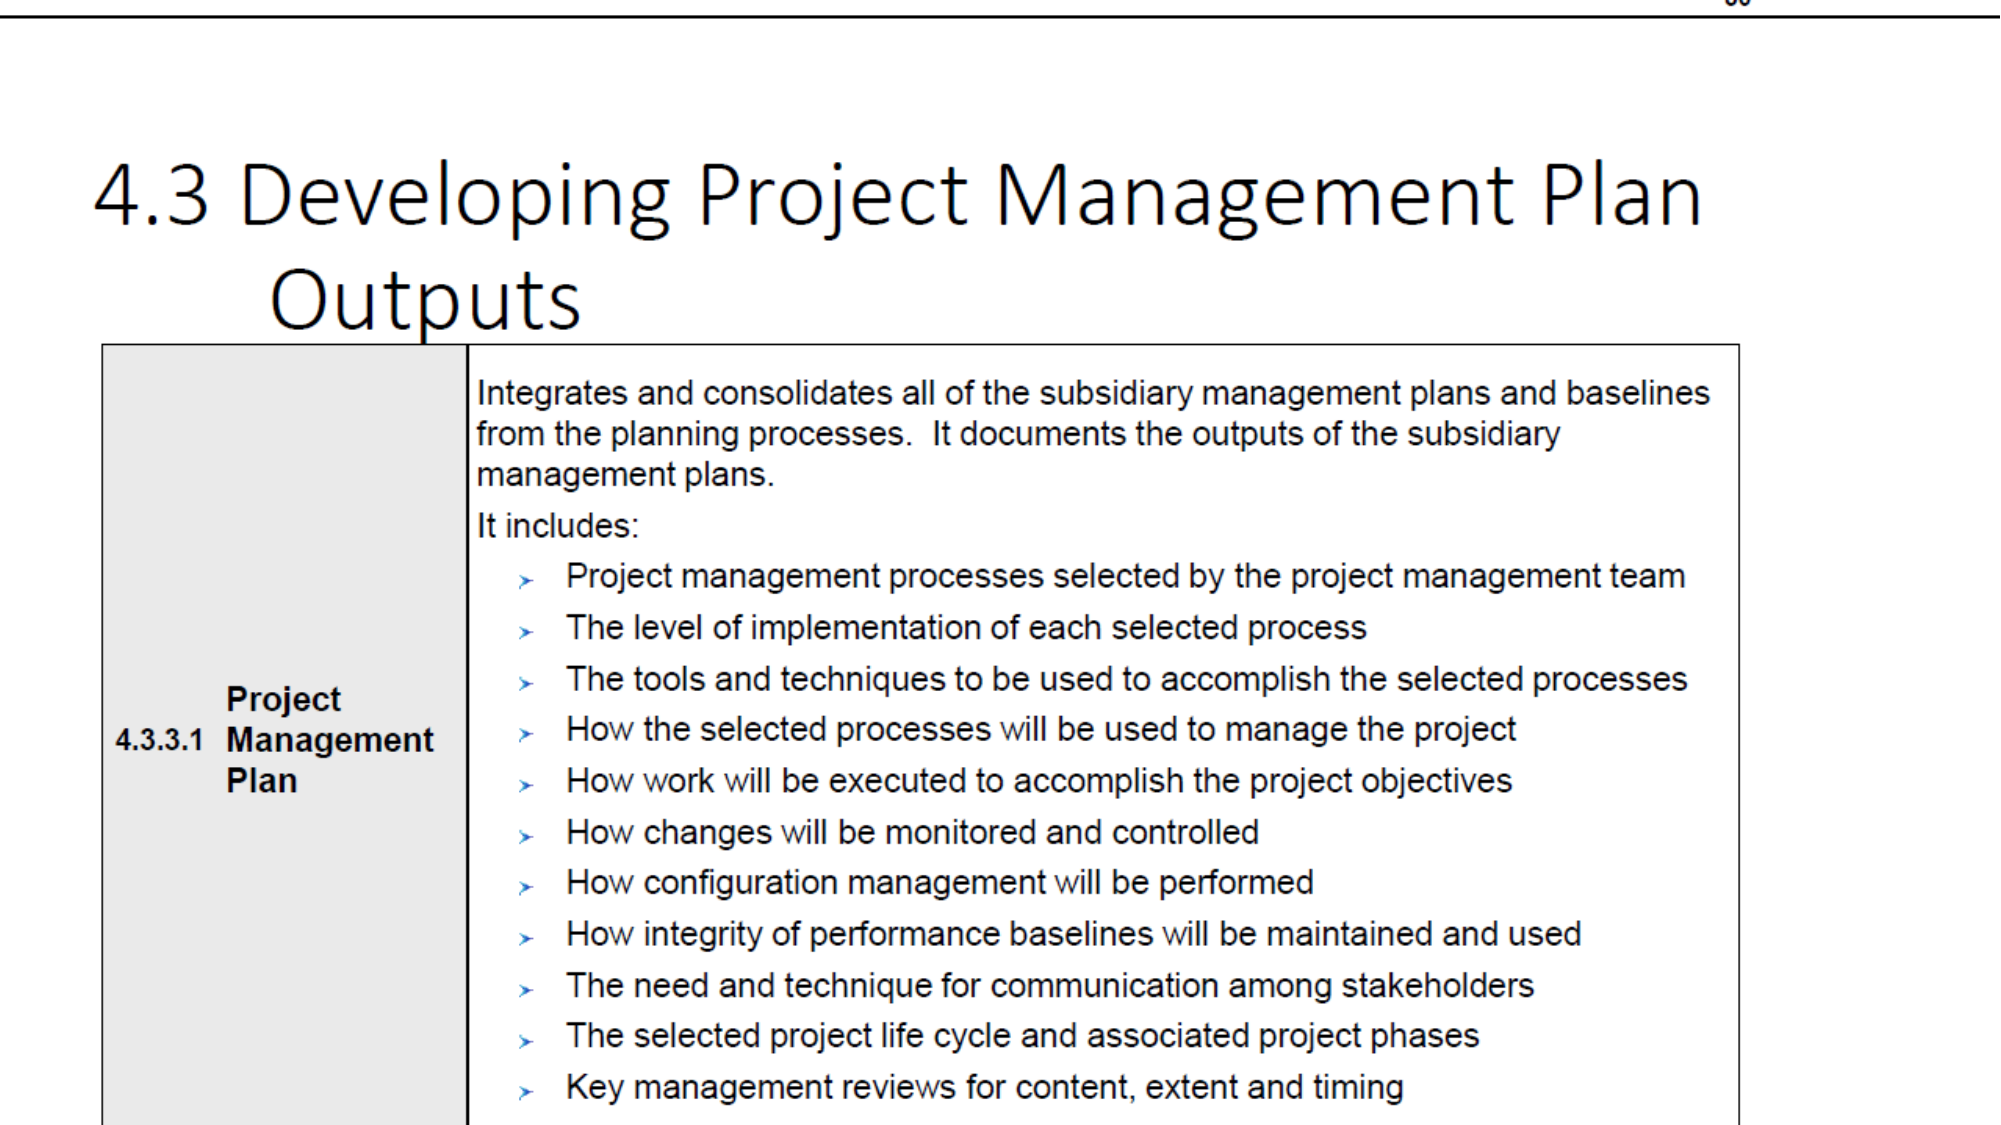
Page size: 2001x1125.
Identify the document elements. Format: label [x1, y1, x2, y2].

list [0, 0, 2000, 1125]
